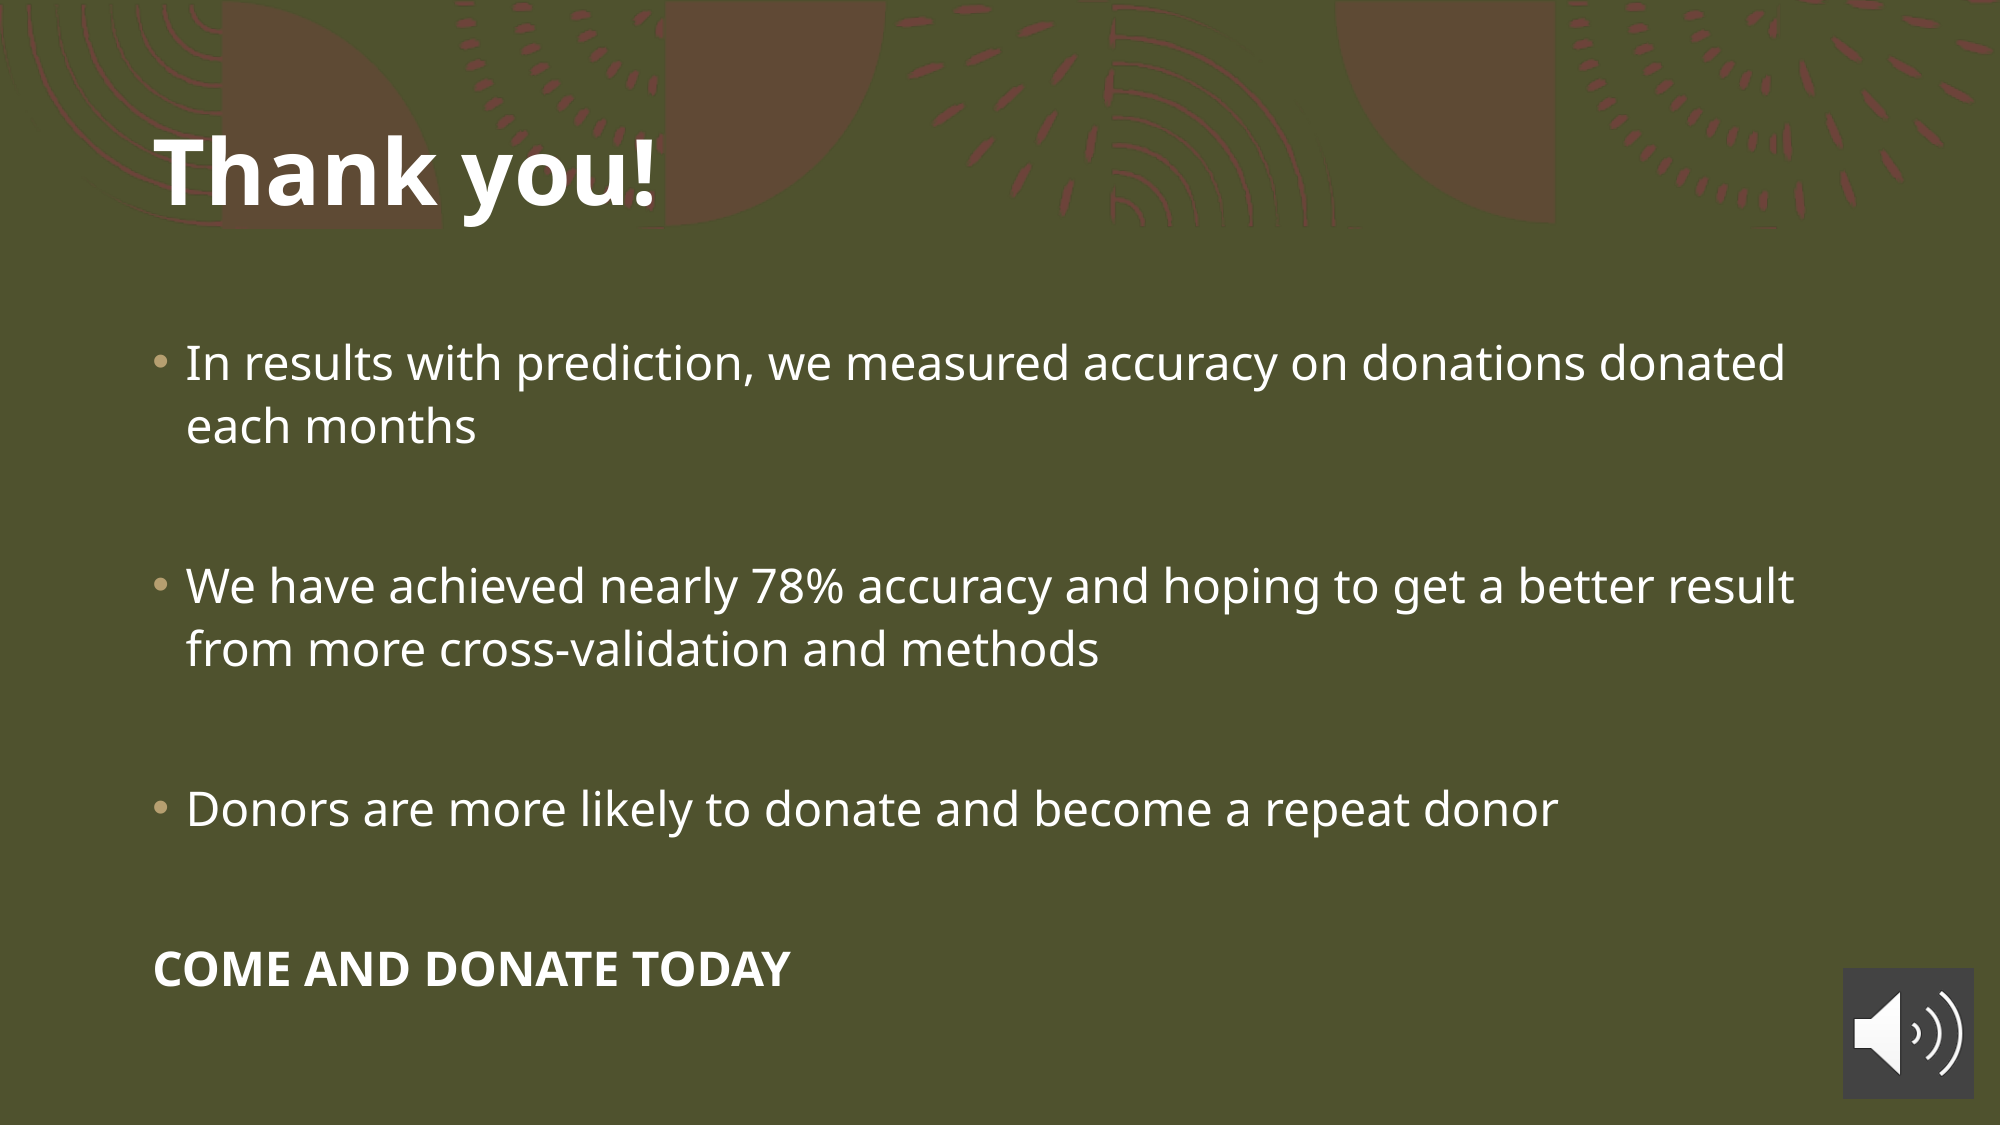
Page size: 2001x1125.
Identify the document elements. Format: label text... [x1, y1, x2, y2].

picture [1841, 966, 1975, 1100]
title Thank you! [137, 60, 1863, 278]
list In results with prediction, we measured accuracy on donations donated each months We have achieved nearly 78% accuracy and hoping to get a better result from more cross-validation and methods Donors are more likely to donate and become a repeat donor COME AND DONATE TODAY [137, 319, 1863, 1009]
